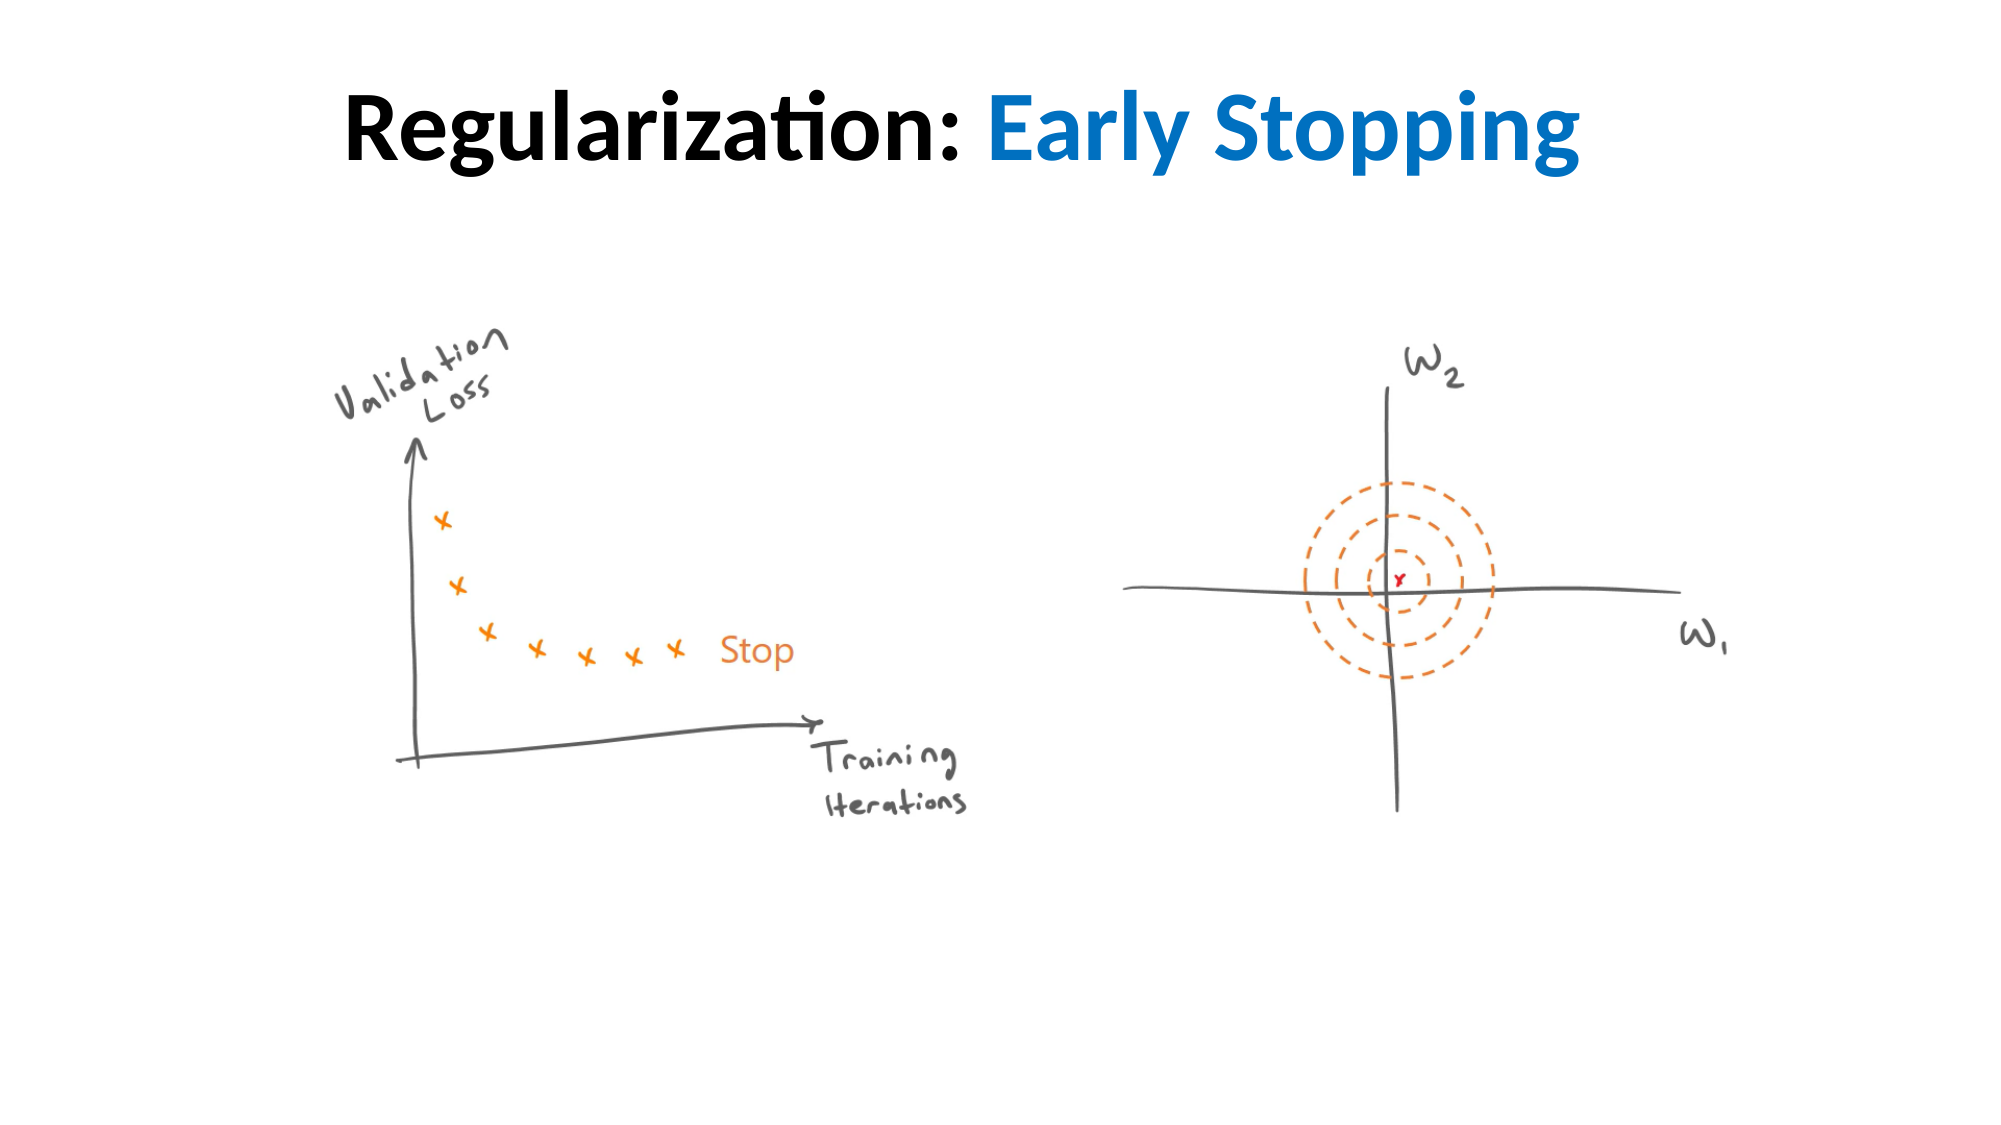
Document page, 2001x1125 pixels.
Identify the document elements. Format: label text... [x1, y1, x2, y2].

title Regularization: Early Stopping [30, 36, 1895, 221]
picture [179, 240, 1821, 885]
